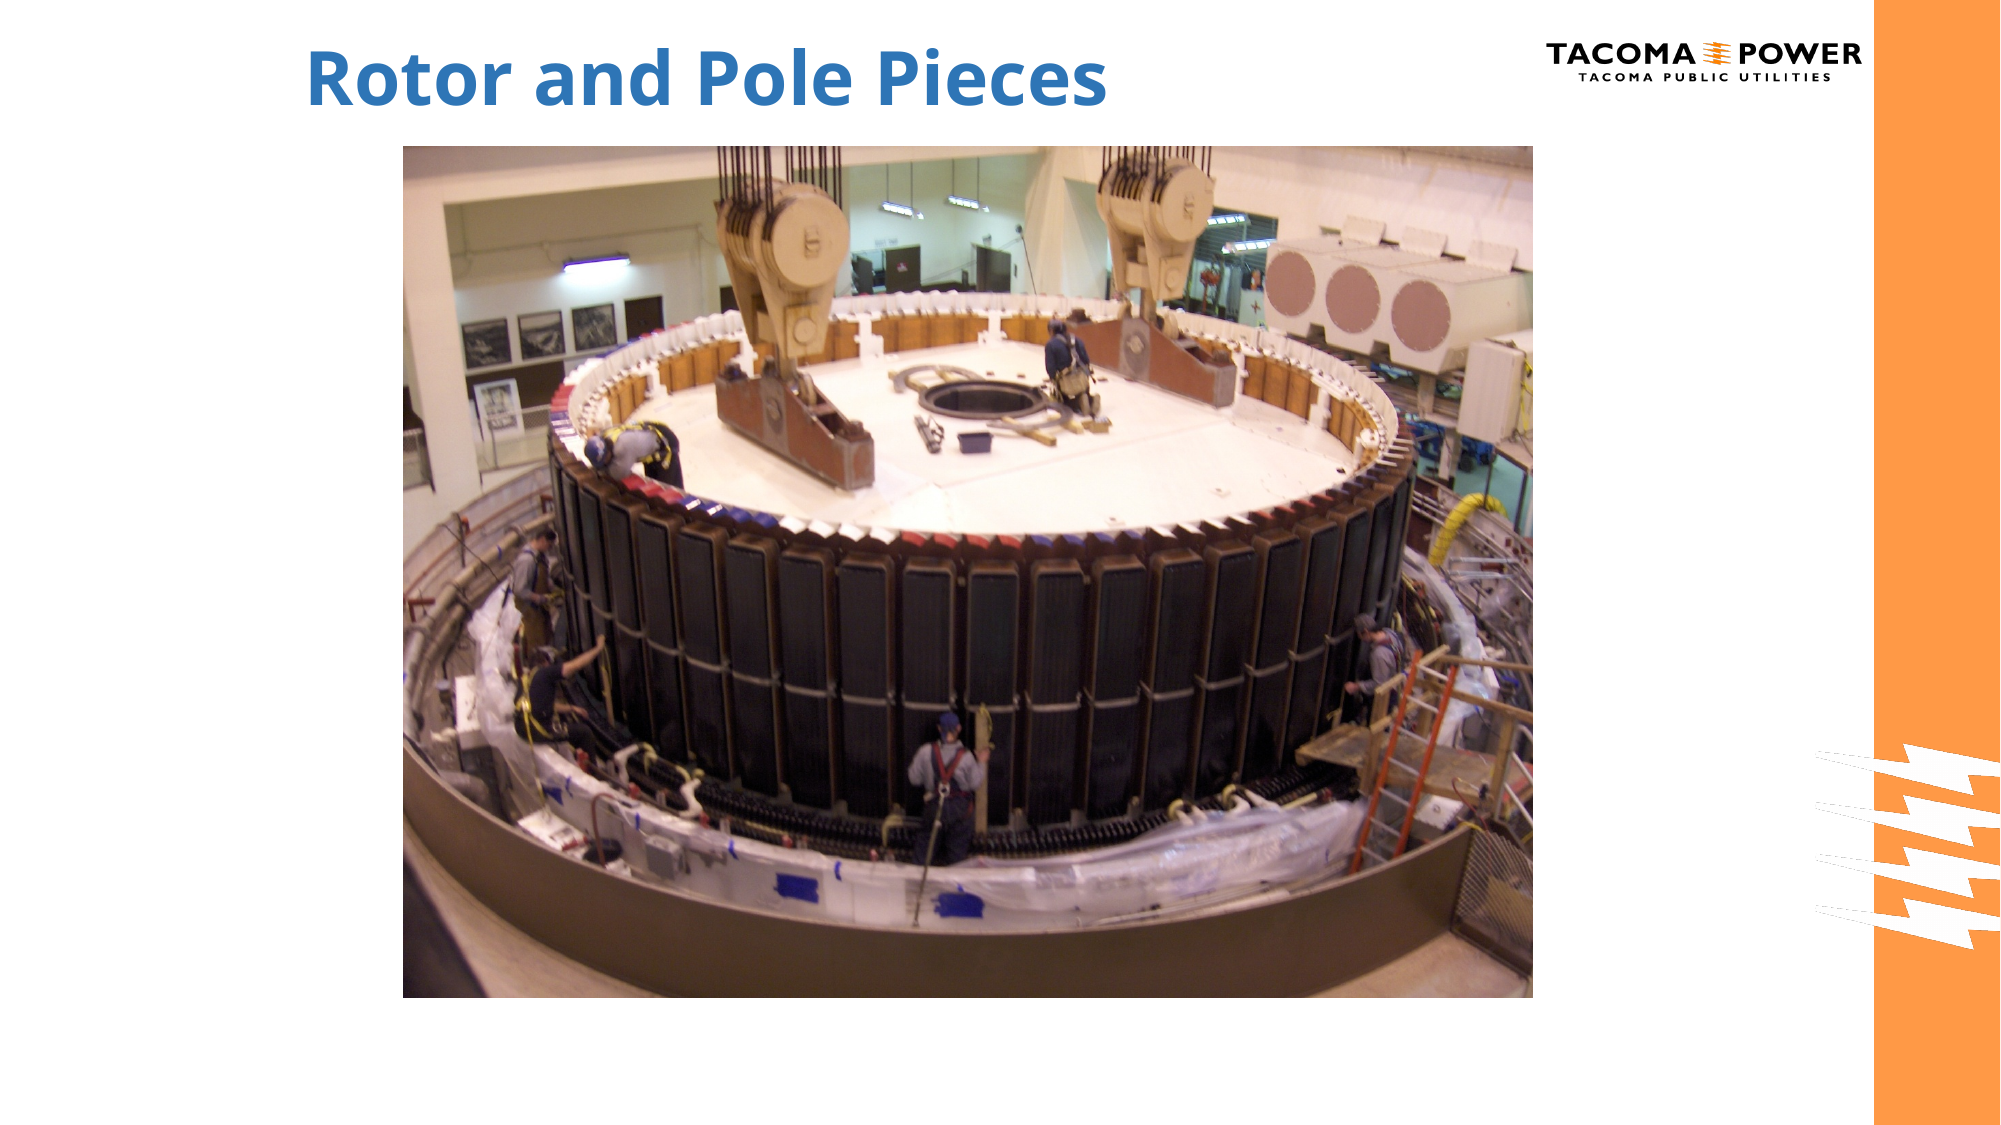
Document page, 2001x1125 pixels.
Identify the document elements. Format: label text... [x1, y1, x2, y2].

text_box Rotor and Pole Pieces [289, 23, 1647, 128]
text_box [299, 29, 1688, 147]
picture [1815, 743, 2000, 950]
picture [1688, 30, 1877, 93]
picture [403, 146, 1533, 998]
